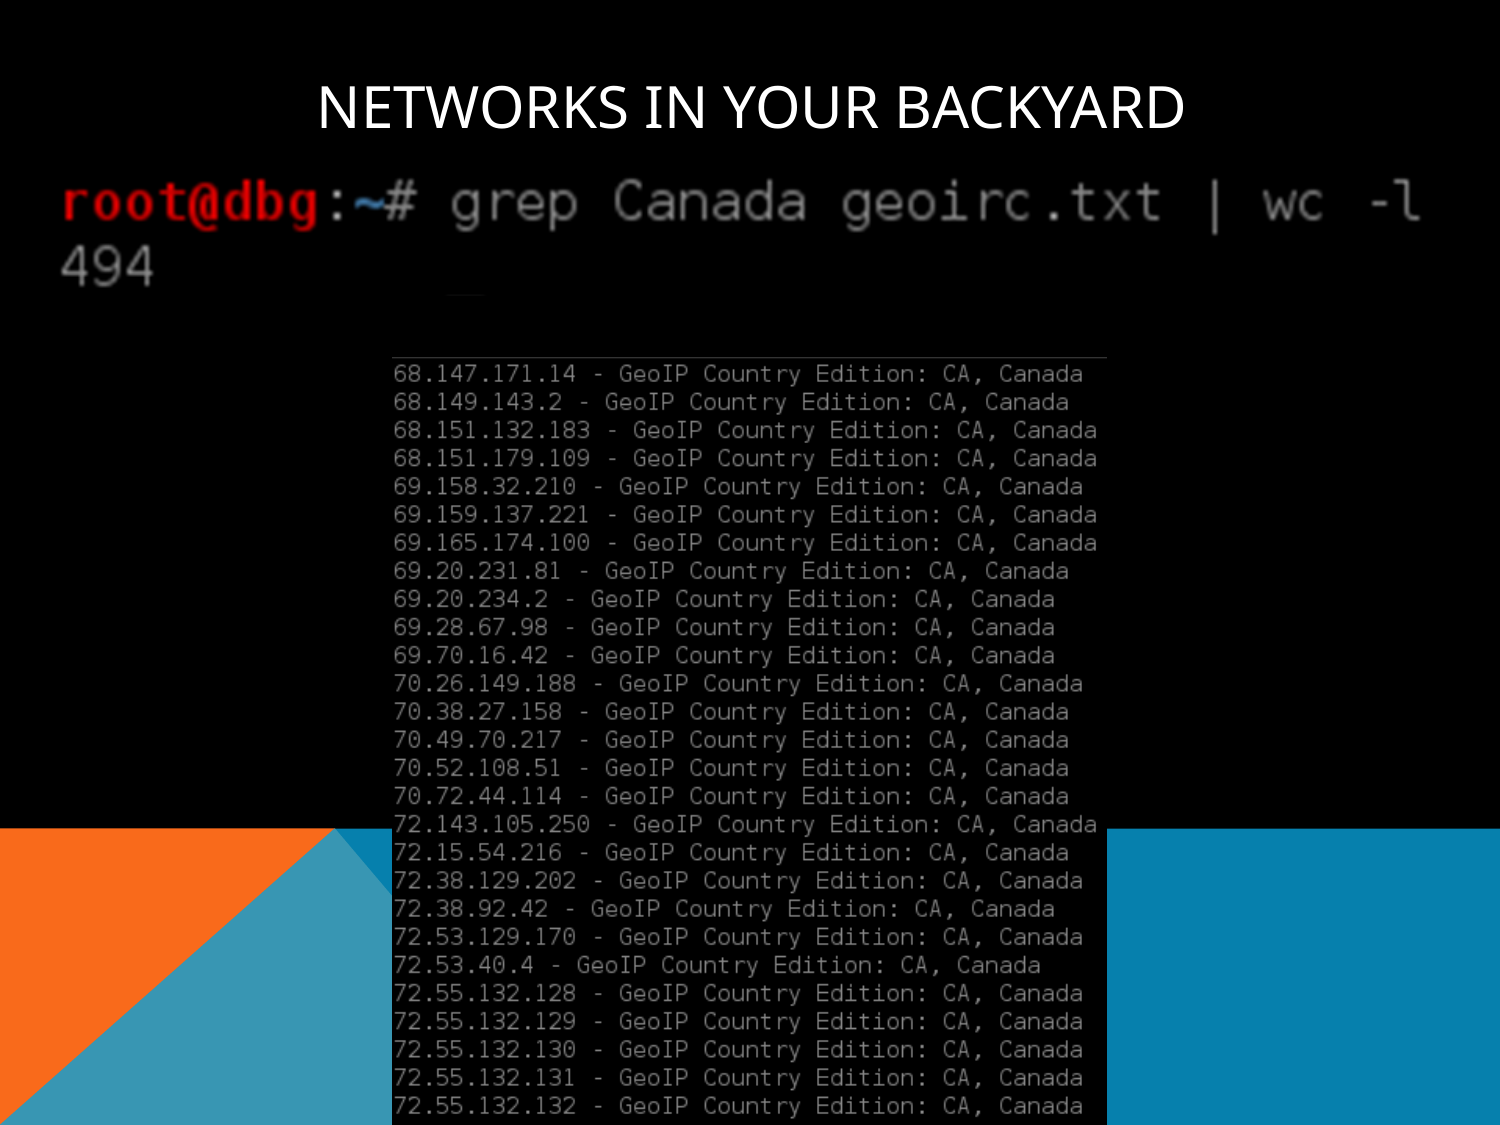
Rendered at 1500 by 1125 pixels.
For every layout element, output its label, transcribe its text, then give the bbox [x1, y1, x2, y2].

picture [55, 174, 1445, 296]
title Networks in your backyard [135, 60, 1369, 150]
picture [392, 357, 1108, 1125]
